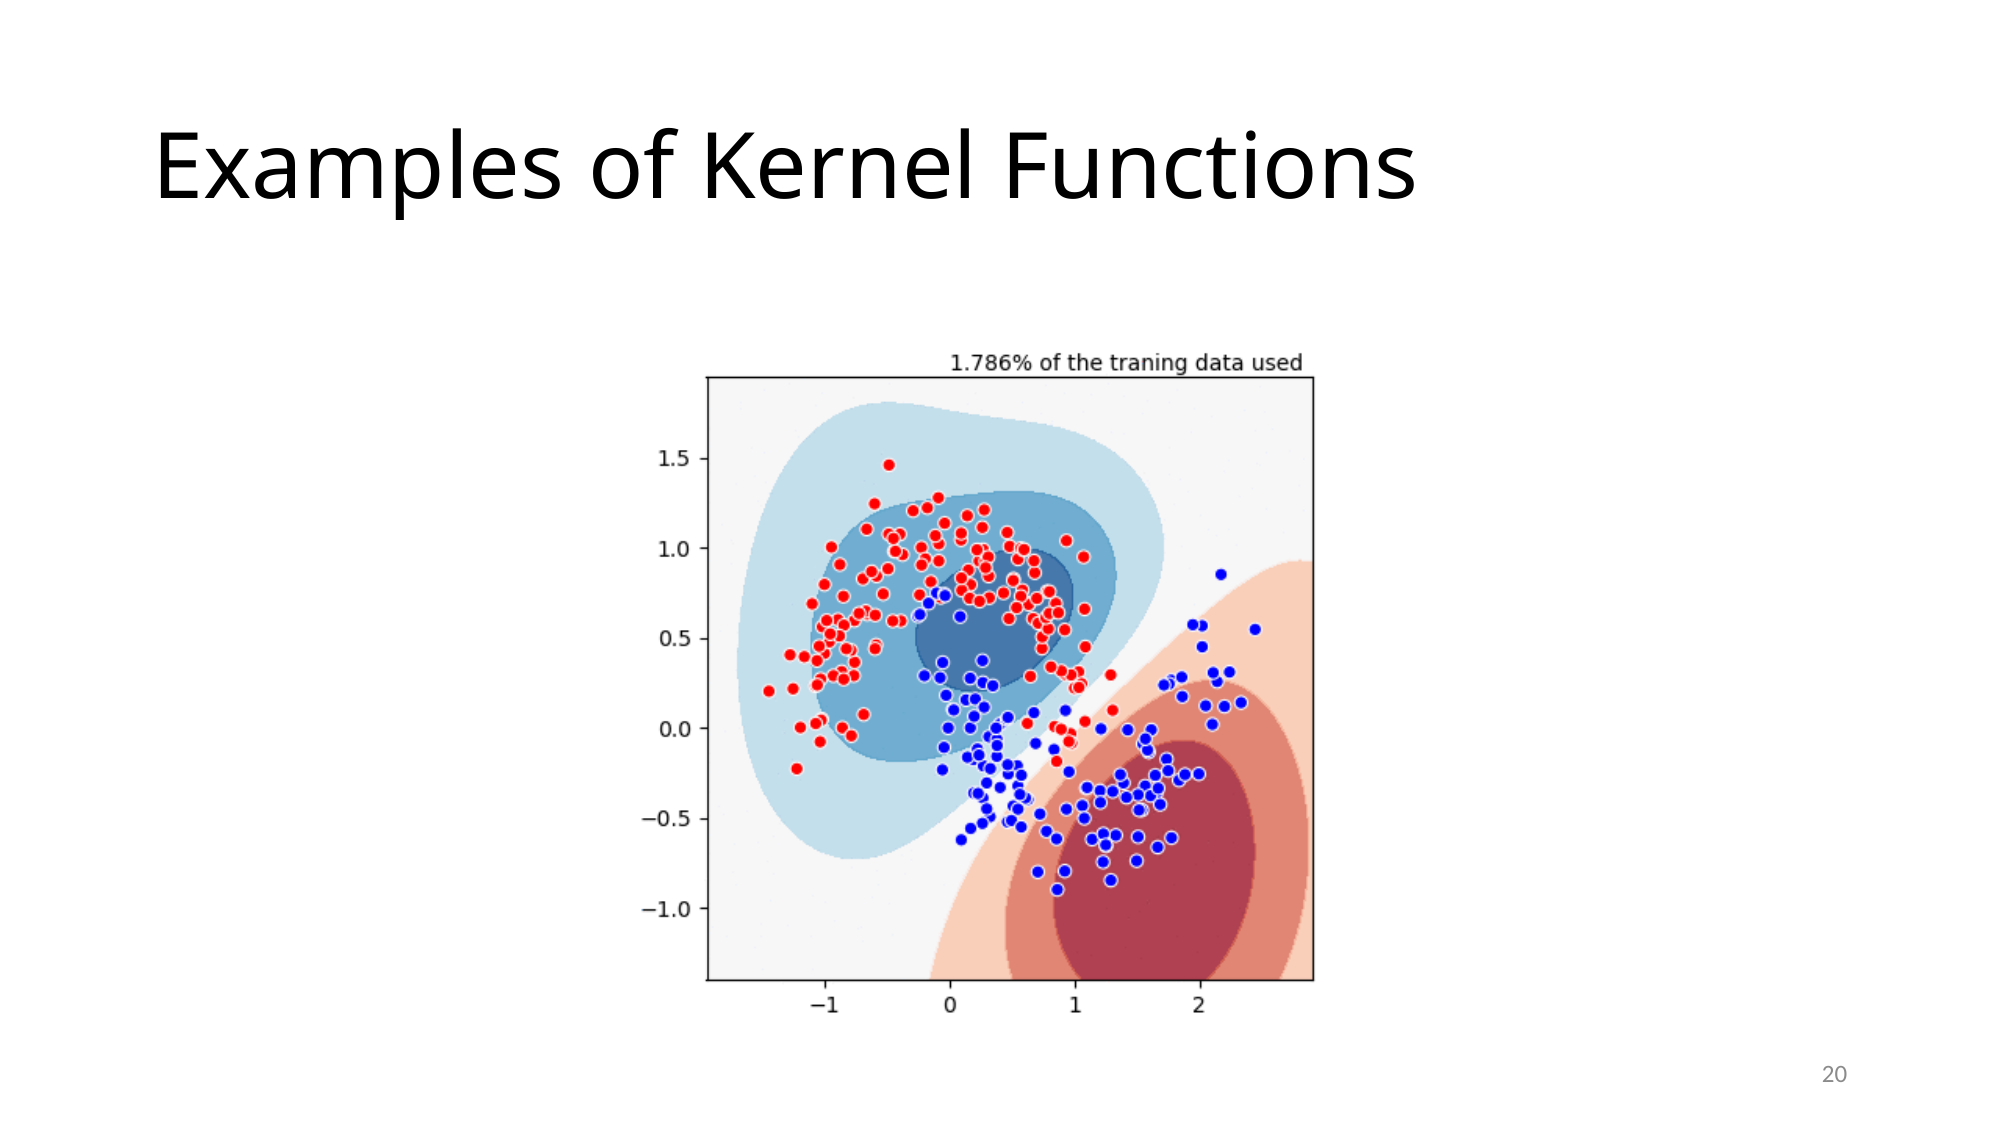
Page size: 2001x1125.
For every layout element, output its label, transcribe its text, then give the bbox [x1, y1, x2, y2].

picture [609, 283, 1391, 1066]
slide_number 20 [1412, 1042, 1863, 1103]
title Examples of Kernel Functions [137, 59, 1863, 278]
